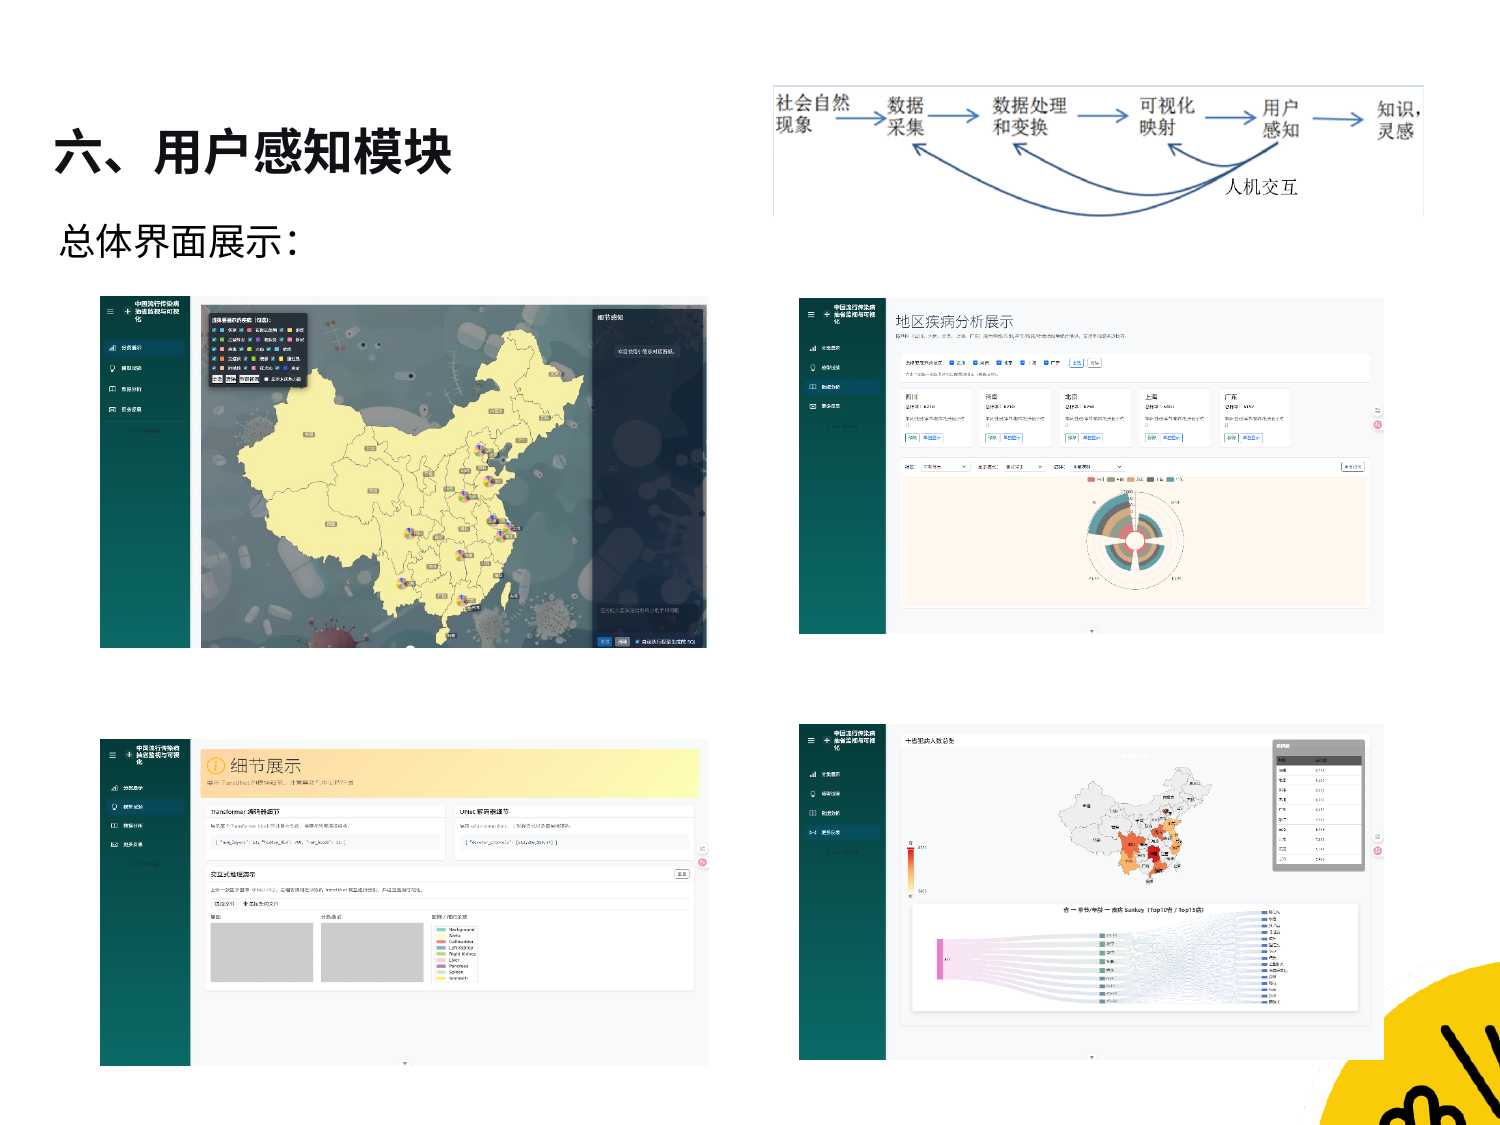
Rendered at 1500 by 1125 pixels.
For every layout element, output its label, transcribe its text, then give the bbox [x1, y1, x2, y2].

picture [100, 739, 709, 1066]
picture [799, 298, 1384, 634]
picture [799, 724, 1384, 1060]
text_box [1281, 952, 1500, 1125]
text_box 总体界面展示： [43, 211, 336, 271]
picture [773, 85, 1424, 217]
picture [100, 296, 709, 648]
text_box 六、用户感知模块 [38, 113, 773, 188]
